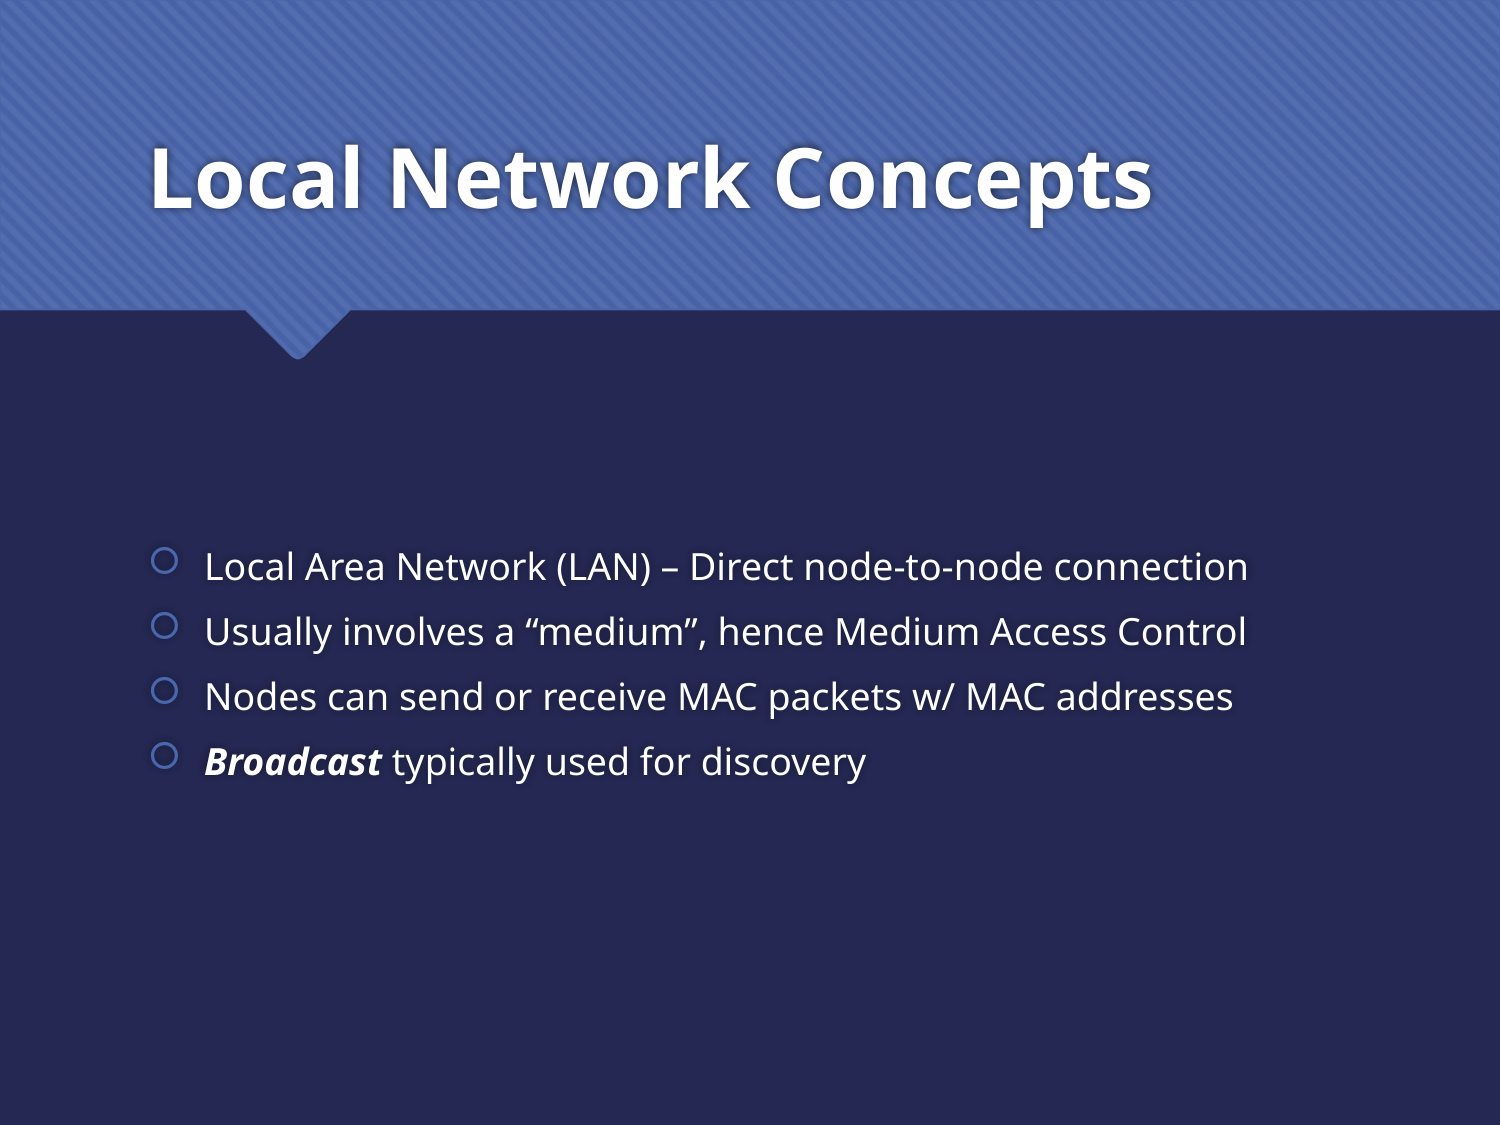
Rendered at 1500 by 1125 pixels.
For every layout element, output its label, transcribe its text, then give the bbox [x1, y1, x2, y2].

list Local Area Network (LAN) – Direct node-to-node connection Usually involves a “medium”, hence Medium Access Control Nodes can send or receive MAC packets w/ MAC addresses Broadcast typically used for discovery [132, 364, 1368, 962]
title Local Network Concepts [132, 73, 1368, 233]
